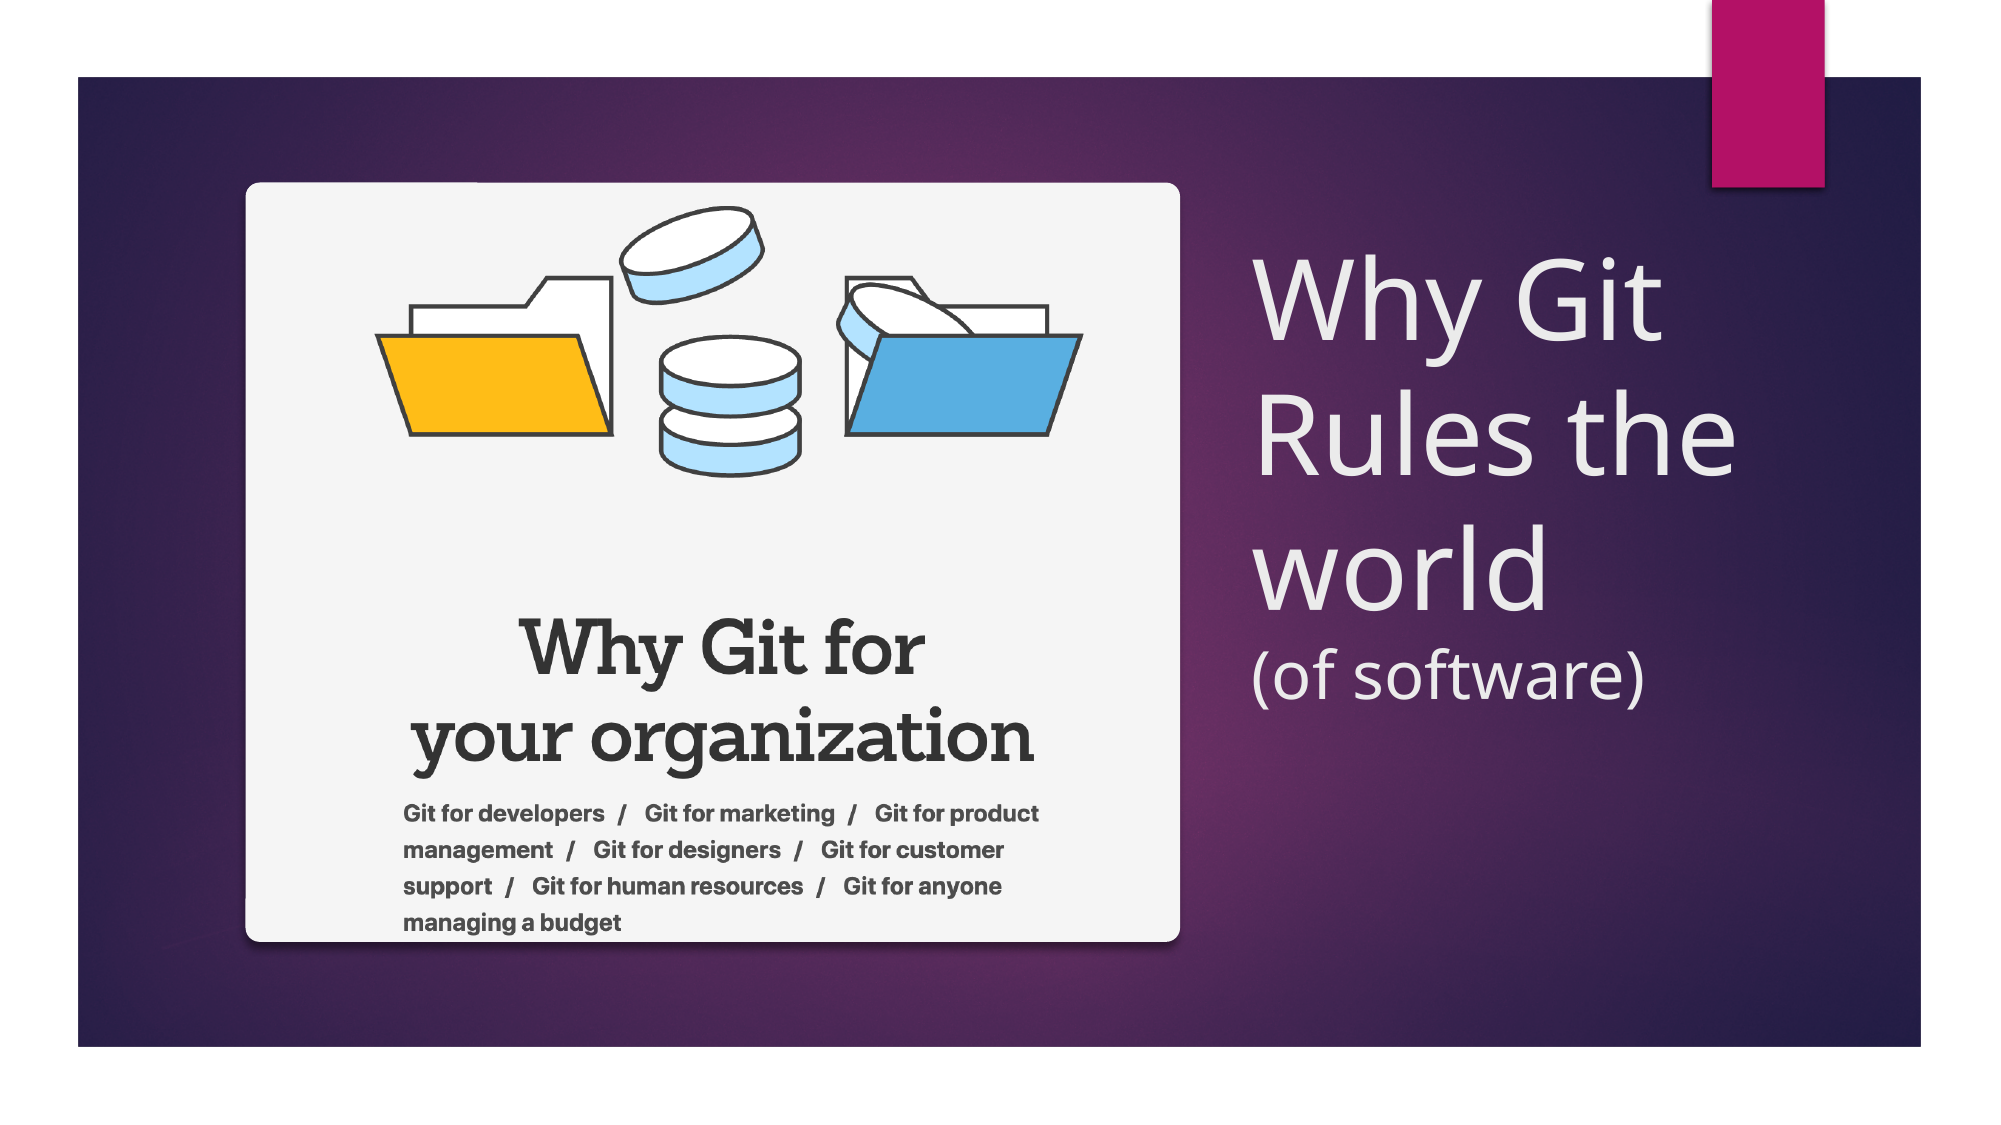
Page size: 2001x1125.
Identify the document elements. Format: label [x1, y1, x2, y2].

text_box [0, 0, 2000, 1125]
list [245, 182, 1181, 943]
